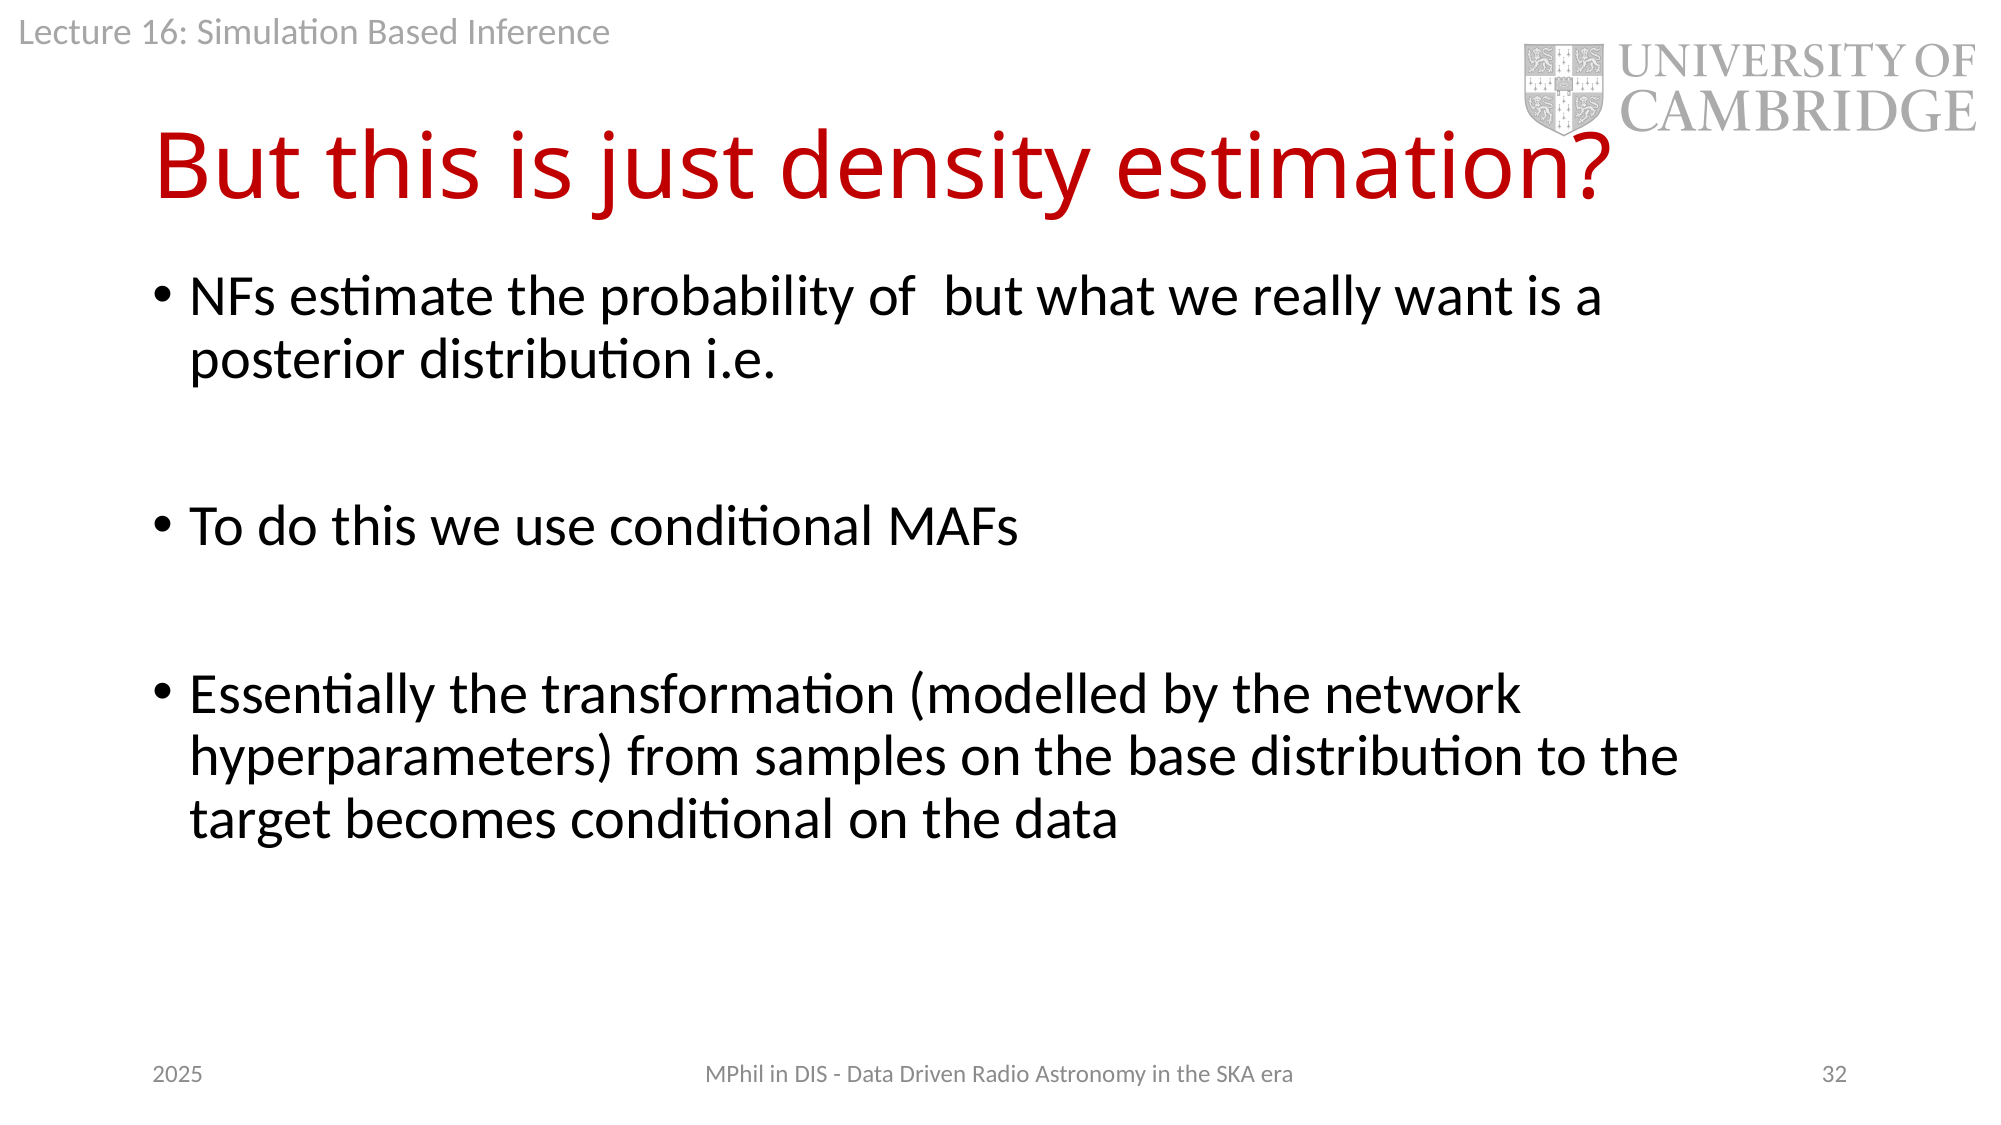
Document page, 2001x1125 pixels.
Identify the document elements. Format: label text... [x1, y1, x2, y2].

title But this is just density estimation? [137, 59, 1863, 278]
slide_number 32 [1412, 1042, 1863, 1103]
slide_number 2025 [137, 1042, 588, 1103]
footer MPhil in DIS - Data Driven Radio Astronomy in the SKA era [662, 1042, 1338, 1103]
